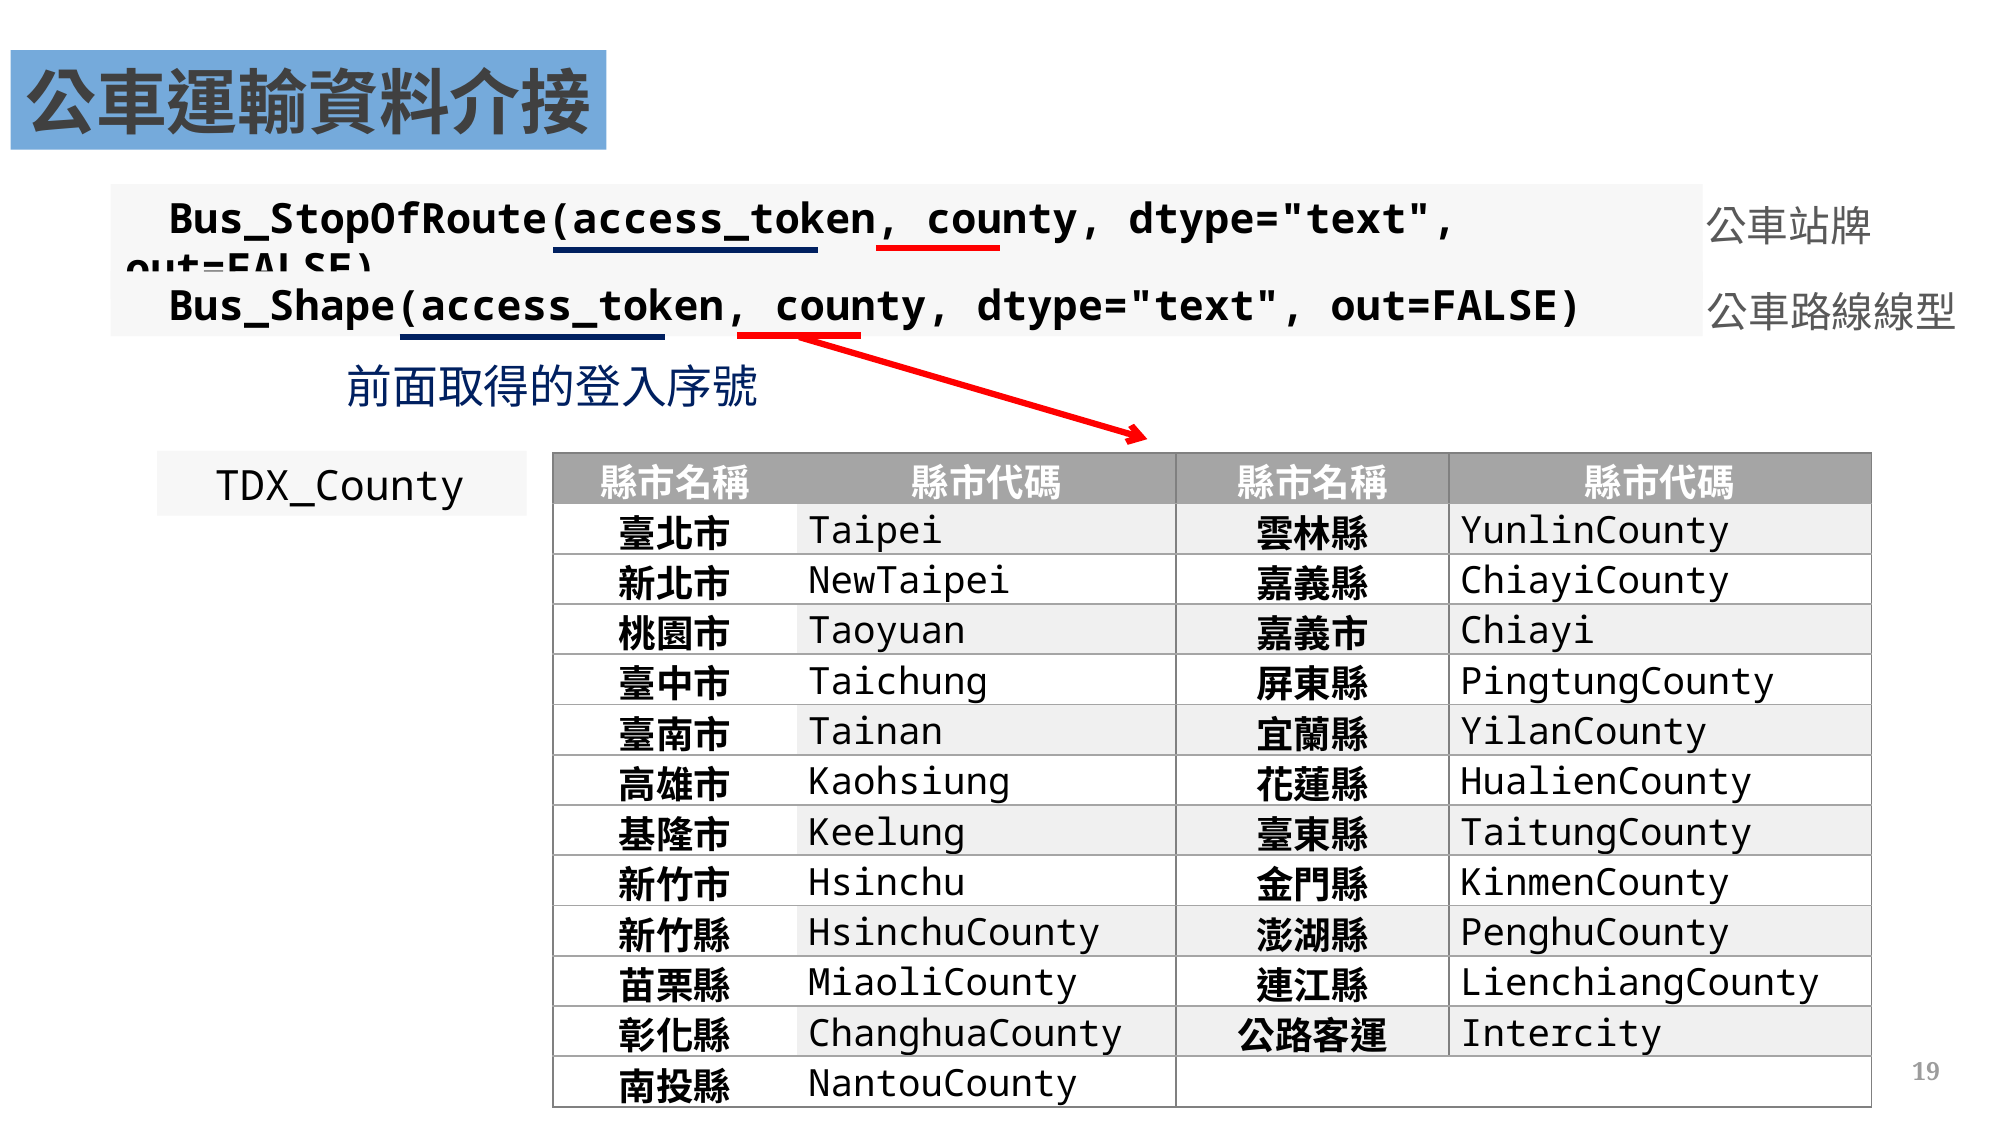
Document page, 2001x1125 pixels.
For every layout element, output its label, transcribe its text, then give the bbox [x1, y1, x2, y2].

text_box 公車站牌 [1670, 178, 1907, 258]
table_header 縣市名稱 [1177, 454, 1448, 503]
text_box TDX_County [157, 450, 527, 516]
table_cell 雲林縣 [1177, 504, 1448, 553]
table_cell TaitungCounty [1450, 806, 1871, 854]
table_header 縣市名稱 [554, 454, 797, 503]
table_header 縣市代碼 [797, 454, 1175, 503]
table_cell LienchiangCounty [1450, 957, 1871, 1005]
slide_number 19 [1872, 1042, 1955, 1103]
table_cell 新竹縣 [554, 906, 797, 955]
table_cell 連江縣 [1177, 957, 1448, 1005]
table_cell NantouCounty [797, 1057, 1175, 1106]
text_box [799, 337, 1148, 440]
text_box Bus_Shape(access_token, county, dtype="text", out=FALSE) [110, 271, 1686, 337]
table_cell Kaohsiung [797, 756, 1175, 804]
table_cell 花蓮縣 [1177, 756, 1448, 804]
table_cell 南投縣 [554, 1057, 797, 1106]
table_cell 臺北市 [554, 504, 797, 553]
table_cell Intercity [1450, 1007, 1871, 1055]
table_cell 新北市 [554, 555, 797, 603]
table_cell 苗栗縣 [554, 957, 797, 1005]
table_cell 基隆市 [554, 806, 797, 854]
table_cell YilanCounty [1450, 705, 1871, 754]
table_cell Taipei [797, 504, 1175, 553]
table_cell PenghuCounty [1450, 906, 1871, 955]
table_cell 高雄市 [554, 756, 797, 804]
table_cell ChanghuaCounty [797, 1007, 1175, 1055]
table_cell Tainan [797, 705, 1175, 754]
table_cell 臺東縣 [1177, 806, 1448, 854]
table_cell Taoyuan [797, 605, 1175, 653]
table_cell 彰化縣 [554, 1007, 797, 1055]
text_box 公車路線線型 [1686, 263, 1977, 344]
table_cell Chiayi [1450, 605, 1871, 653]
table_header 縣市代碼 [1450, 454, 1871, 503]
table_cell 嘉義市 [1177, 605, 1448, 653]
table_cell MiaoliCounty [797, 957, 1175, 1005]
table_cell 新竹市 [554, 856, 797, 905]
table_cell YunlinCounty [1450, 504, 1871, 553]
table_cell 屏東縣 [1177, 655, 1448, 704]
table_cell PingtungCounty [1450, 655, 1871, 704]
table_cell KinmenCounty [1450, 856, 1871, 905]
table_cell 公路客運 [1177, 1007, 1448, 1055]
table_cell 臺中市 [554, 655, 797, 704]
table_cell HualienCounty [1450, 756, 1871, 804]
table_cell HsinchuCounty [797, 906, 1175, 955]
table_cell NewTaipei [797, 555, 1175, 603]
table_cell 桃園市 [554, 605, 797, 653]
table_cell [1177, 1057, 1871, 1106]
text_box Bus_StopOfRoute(access_token, county, dtype="text", out=FALSE) [110, 184, 1703, 271]
table_cell 金門縣 [1177, 856, 1448, 905]
table_cell 宜蘭縣 [1177, 705, 1448, 754]
table_cell Taichung [797, 655, 1175, 704]
table_cell Hsinchu [797, 856, 1175, 905]
table_cell 嘉義縣 [1177, 555, 1448, 603]
text_box 公車運輸資料介接 [10, 50, 607, 150]
table_cell 臺南市 [554, 705, 797, 754]
text_box 前面取得的登入序號 [316, 340, 789, 421]
table_cell ChiayiCounty [1450, 555, 1871, 603]
table_cell 澎湖縣 [1177, 906, 1448, 955]
table_cell Keelung [797, 806, 1175, 854]
